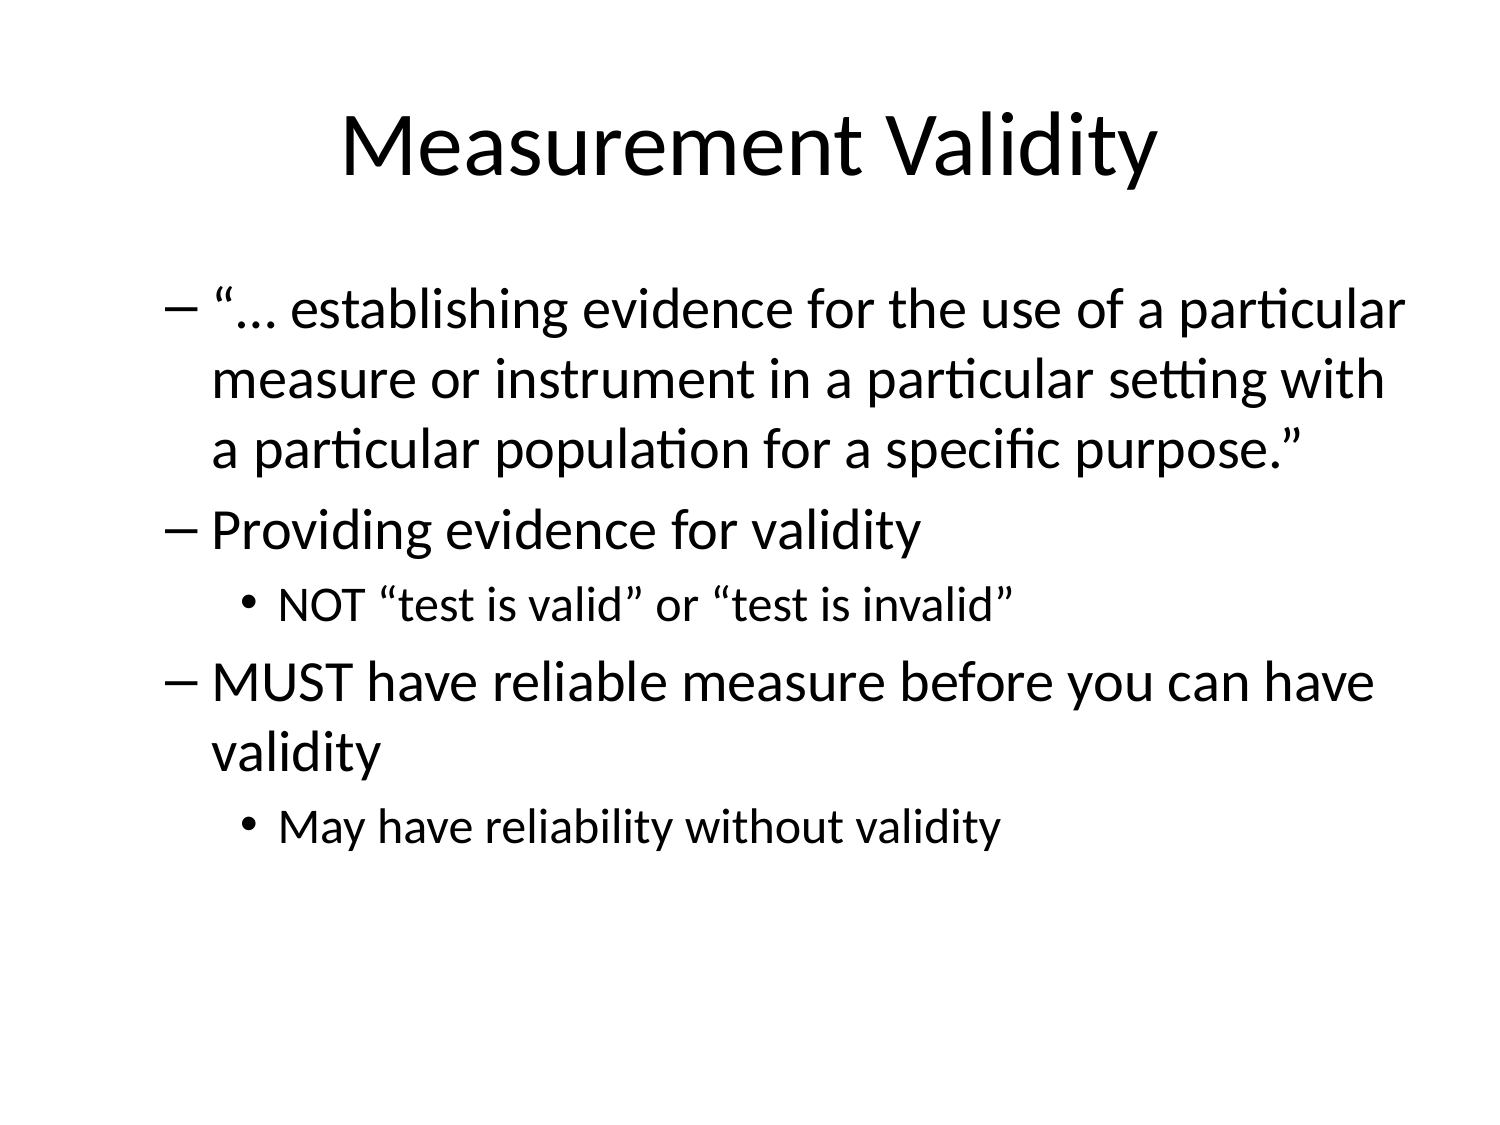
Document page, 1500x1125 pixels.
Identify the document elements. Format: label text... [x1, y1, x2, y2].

list “… establishing evidence for the use of a particular measure or instrument in a particular setting with a particular population for a specific purpose.” Providing evidence for validity NOT “test is valid” or “test is invalid” MUST have reliable measure before you can have validity May have reliability without validity [75, 262, 1425, 1005]
title Measurement Validity [75, 45, 1425, 233]
